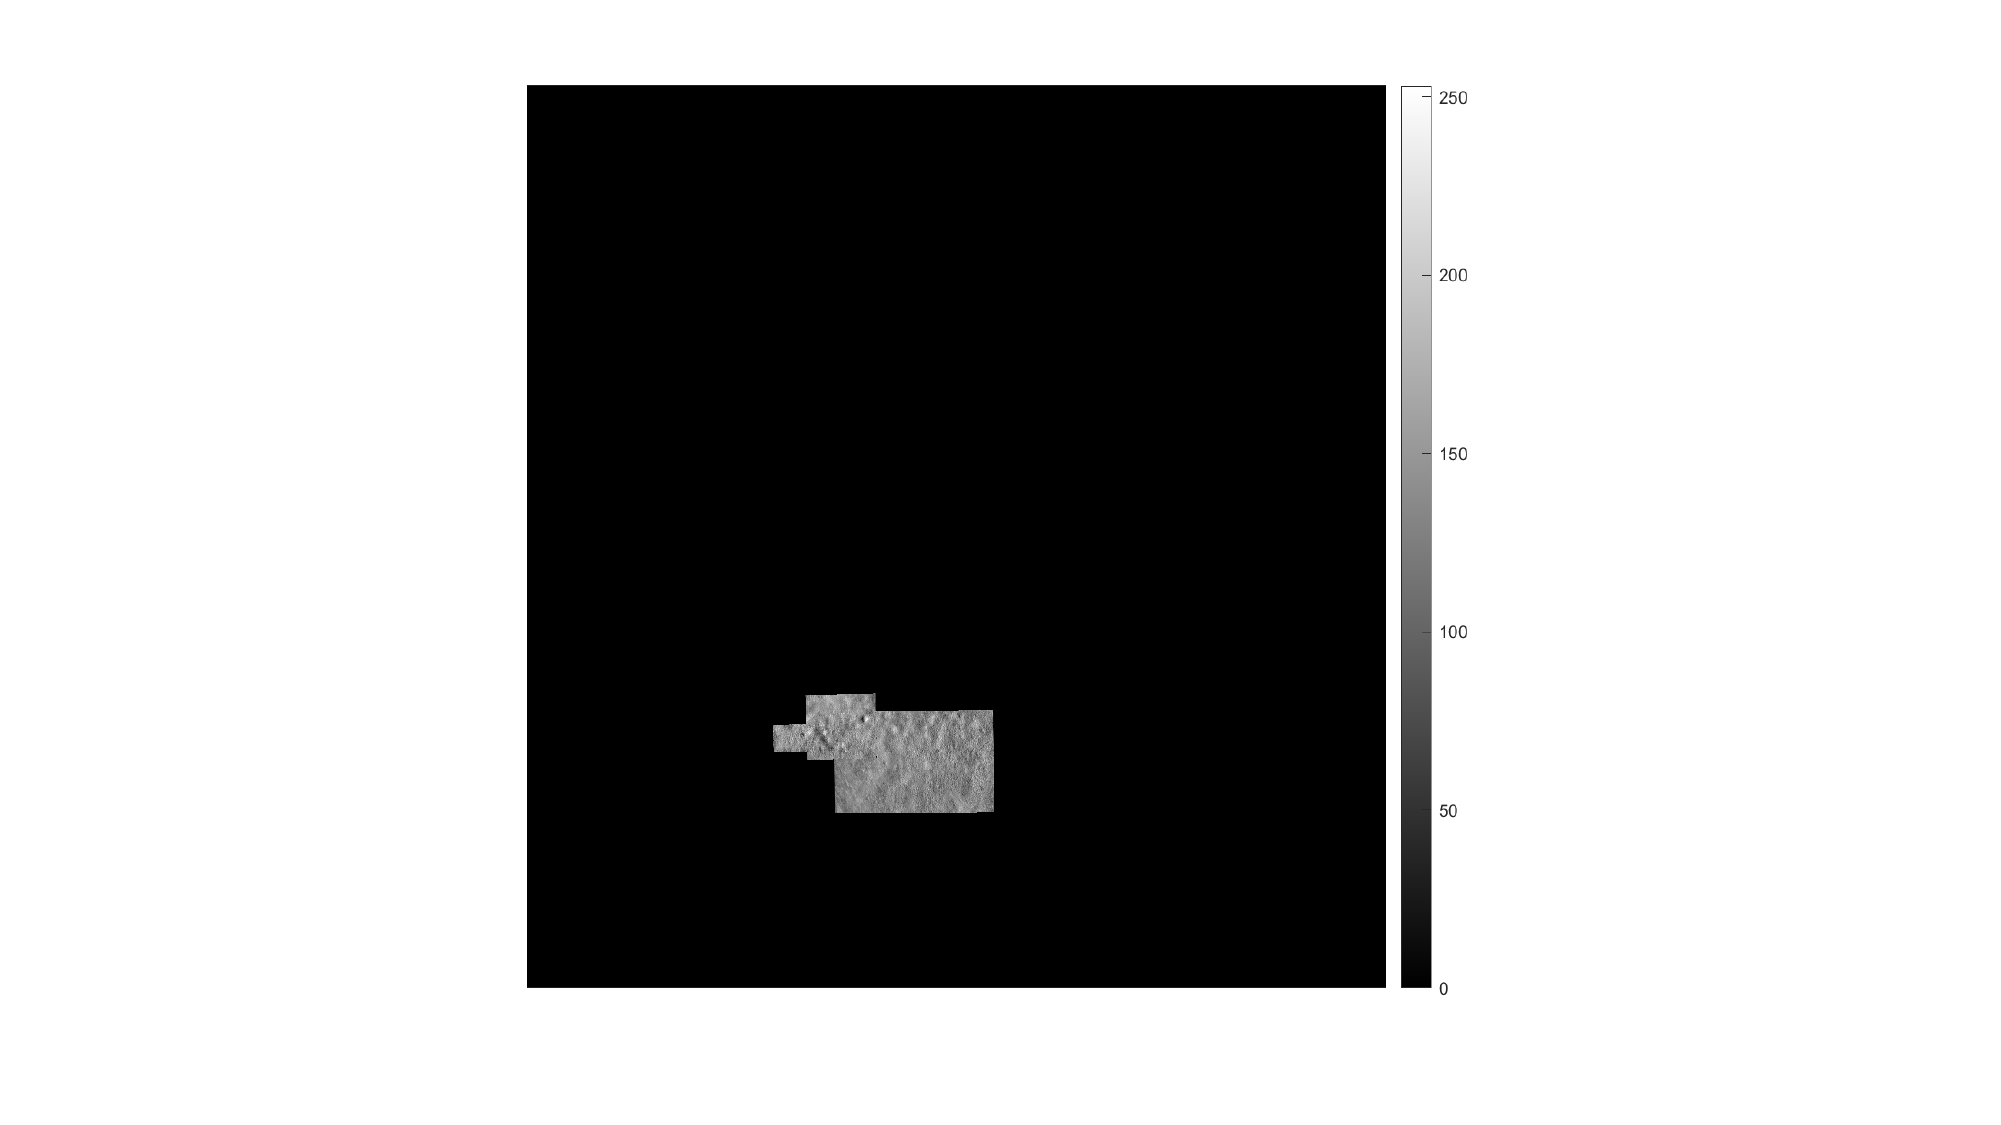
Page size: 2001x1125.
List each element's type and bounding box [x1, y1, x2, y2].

picture [403, 0, 1597, 1125]
